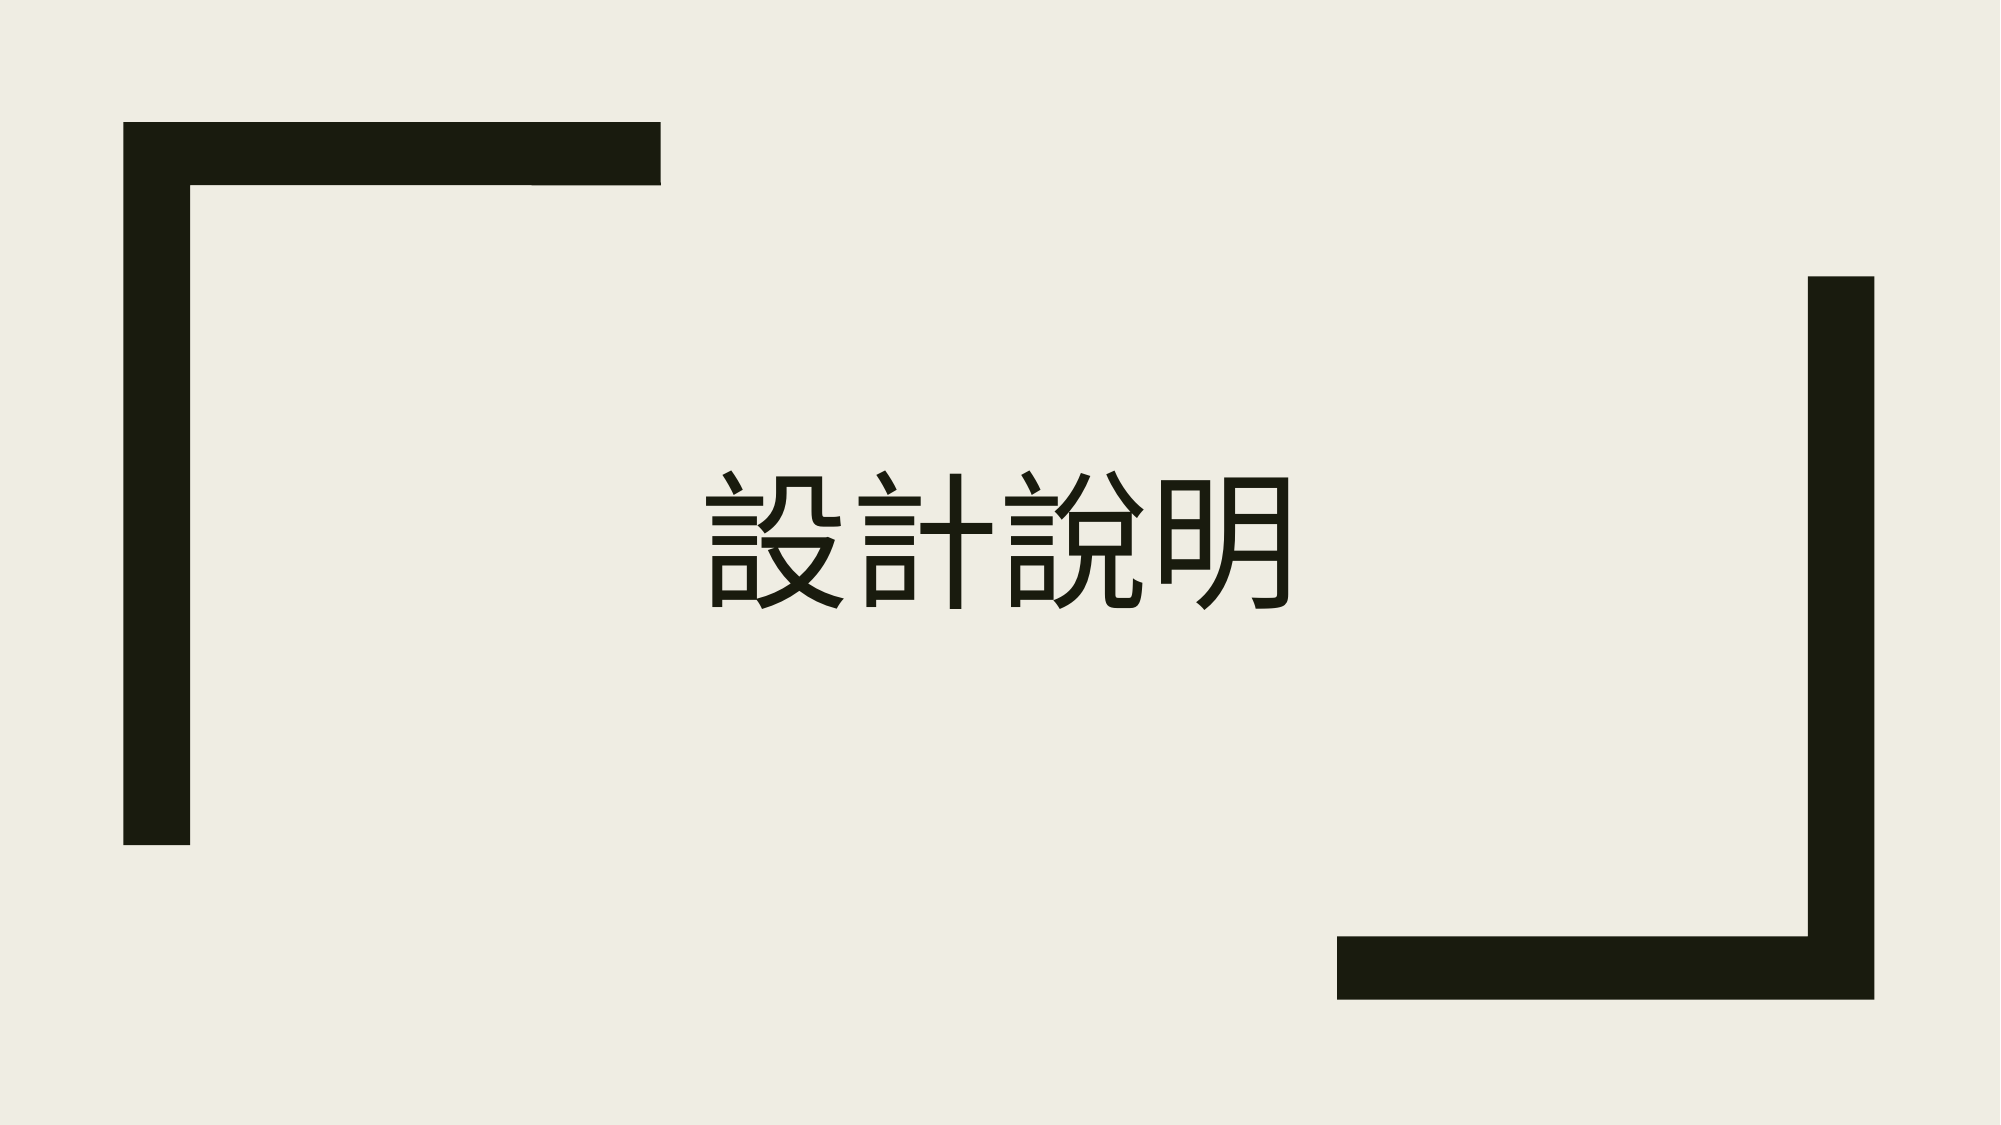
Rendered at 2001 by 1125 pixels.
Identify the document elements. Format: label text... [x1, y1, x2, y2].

title 設計說明 [314, 293, 1686, 638]
